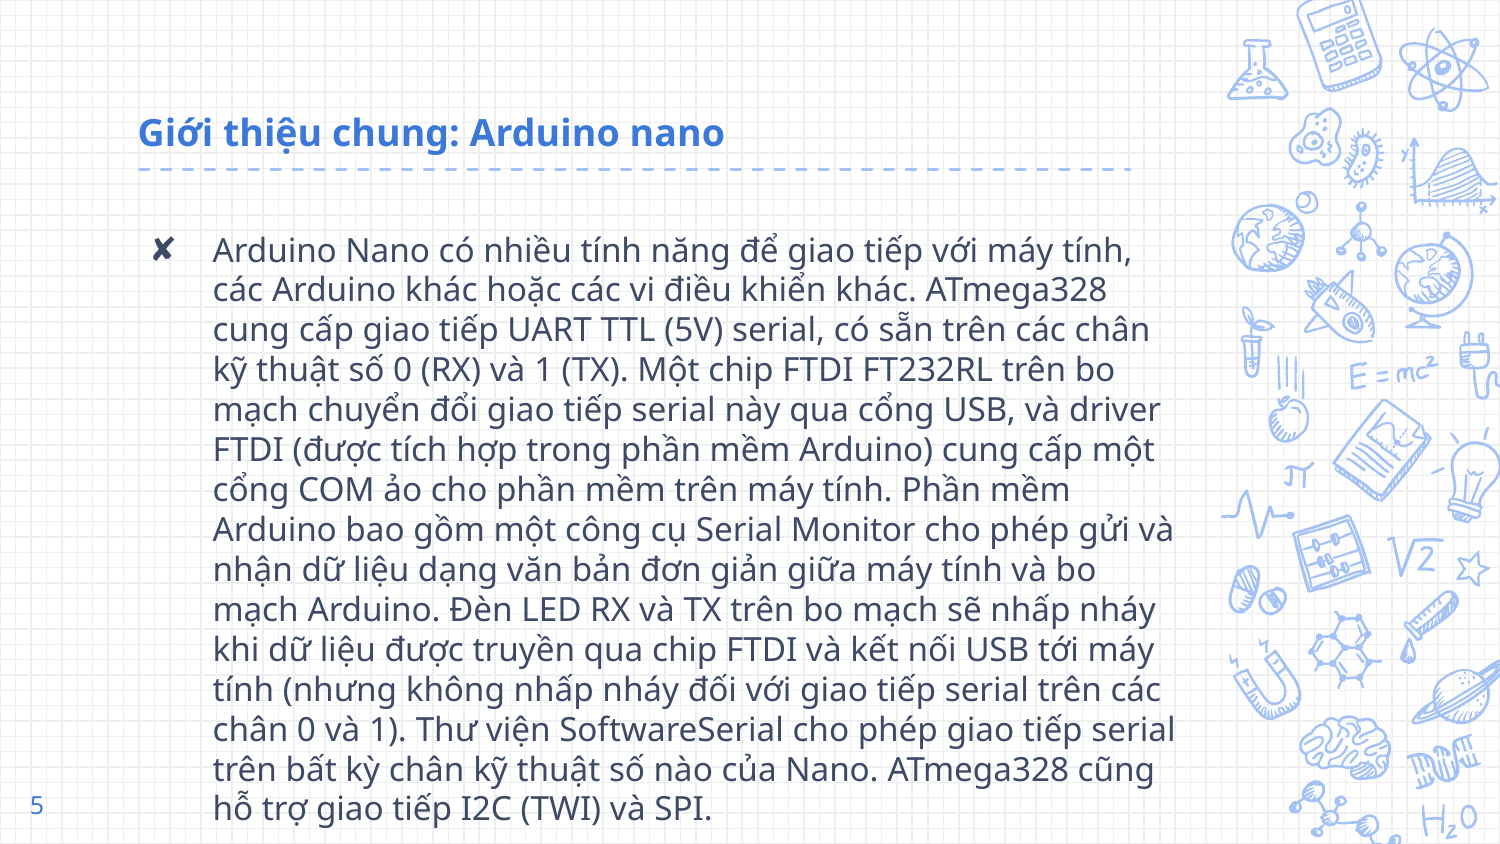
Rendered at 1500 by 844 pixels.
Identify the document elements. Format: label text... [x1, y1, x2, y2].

slide_number 5 [14, 774, 105, 840]
title Giới thiệu chung: Arduino nano [122, 36, 1130, 213]
list Arduino Nano có nhiều tính năng để giao tiếp với máy tính, các Arduino khác hoặc các vi điều khiển khác. ATmega328 cung cấp giao tiếp UART TTL (5V) serial, có sẵn trên các chân kỹ thuật số 0 (RX) và 1 (TX). Một chip FTDI FT232RL trên bo mạch chuyển đổi giao tiếp serial này qua cổng USB, và driver FTDI (được tích hợp trong phần mềm Arduino) cung cấp một cổng COM ảo cho phần mềm trên máy tính. Phần mềm Arduino bao gồm một công cụ Serial Monitor cho phép gửi và nhận dữ liệu dạng văn bản đơn giản giữa máy tính và bo mạch Arduino. Đèn LED RX và TX trên bo mạch sẽ nhấp nháy khi dữ liệu được truyền qua chip FTDI và kết nối USB tới máy tính (nhưng không nhấp nháy đối với giao tiếp serial trên các chân 0 và 1). Thư viện SoftwareSerial cho phép giao tiếp serial trên bất kỳ chân kỹ thuật số nào của Nano. ATmega328 cũng hỗ trợ giao tiếp I2C (TWI) và SPI. [122, 213, 1195, 806]
